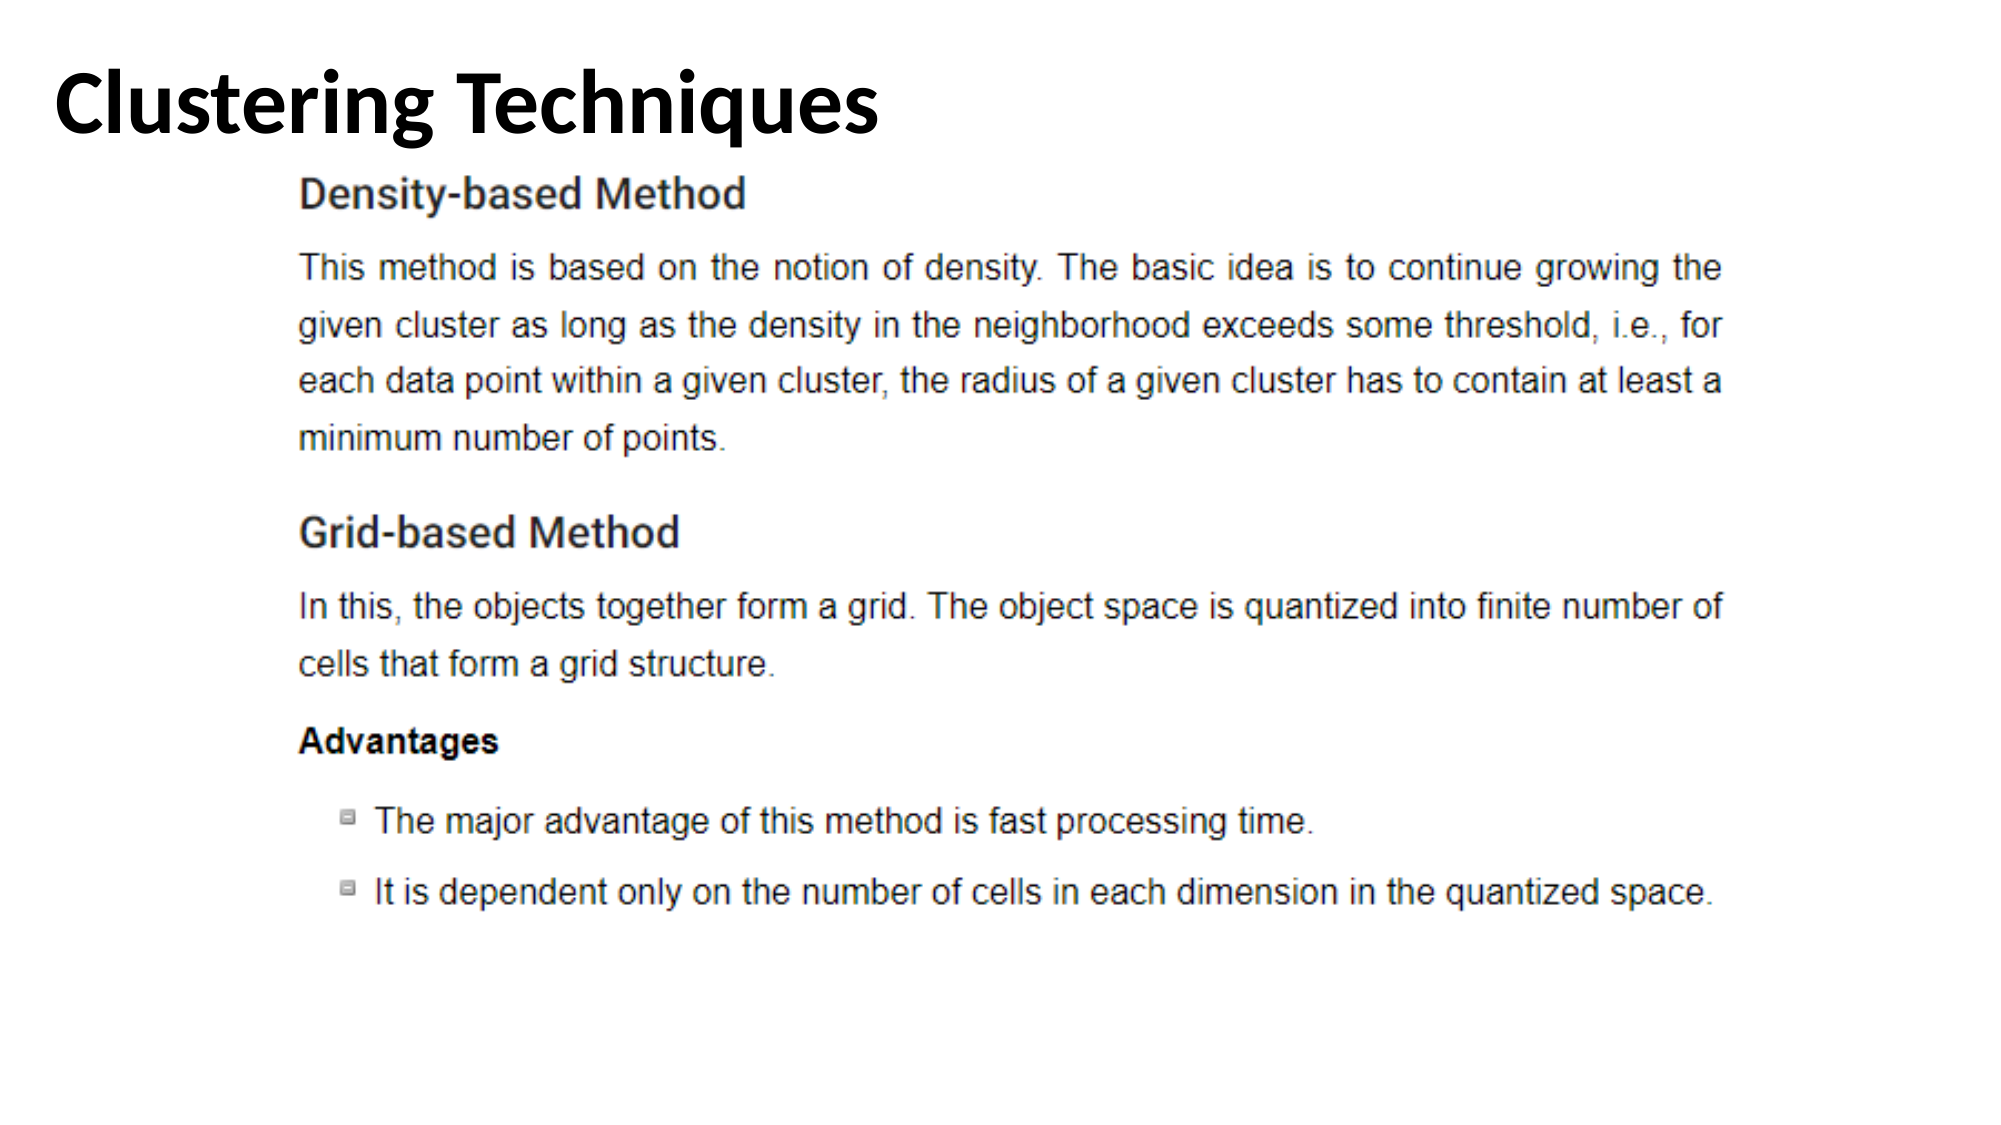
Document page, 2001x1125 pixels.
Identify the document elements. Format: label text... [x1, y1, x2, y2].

text_box Clustering Techniques [40, 34, 896, 160]
picture [276, 163, 1750, 958]
